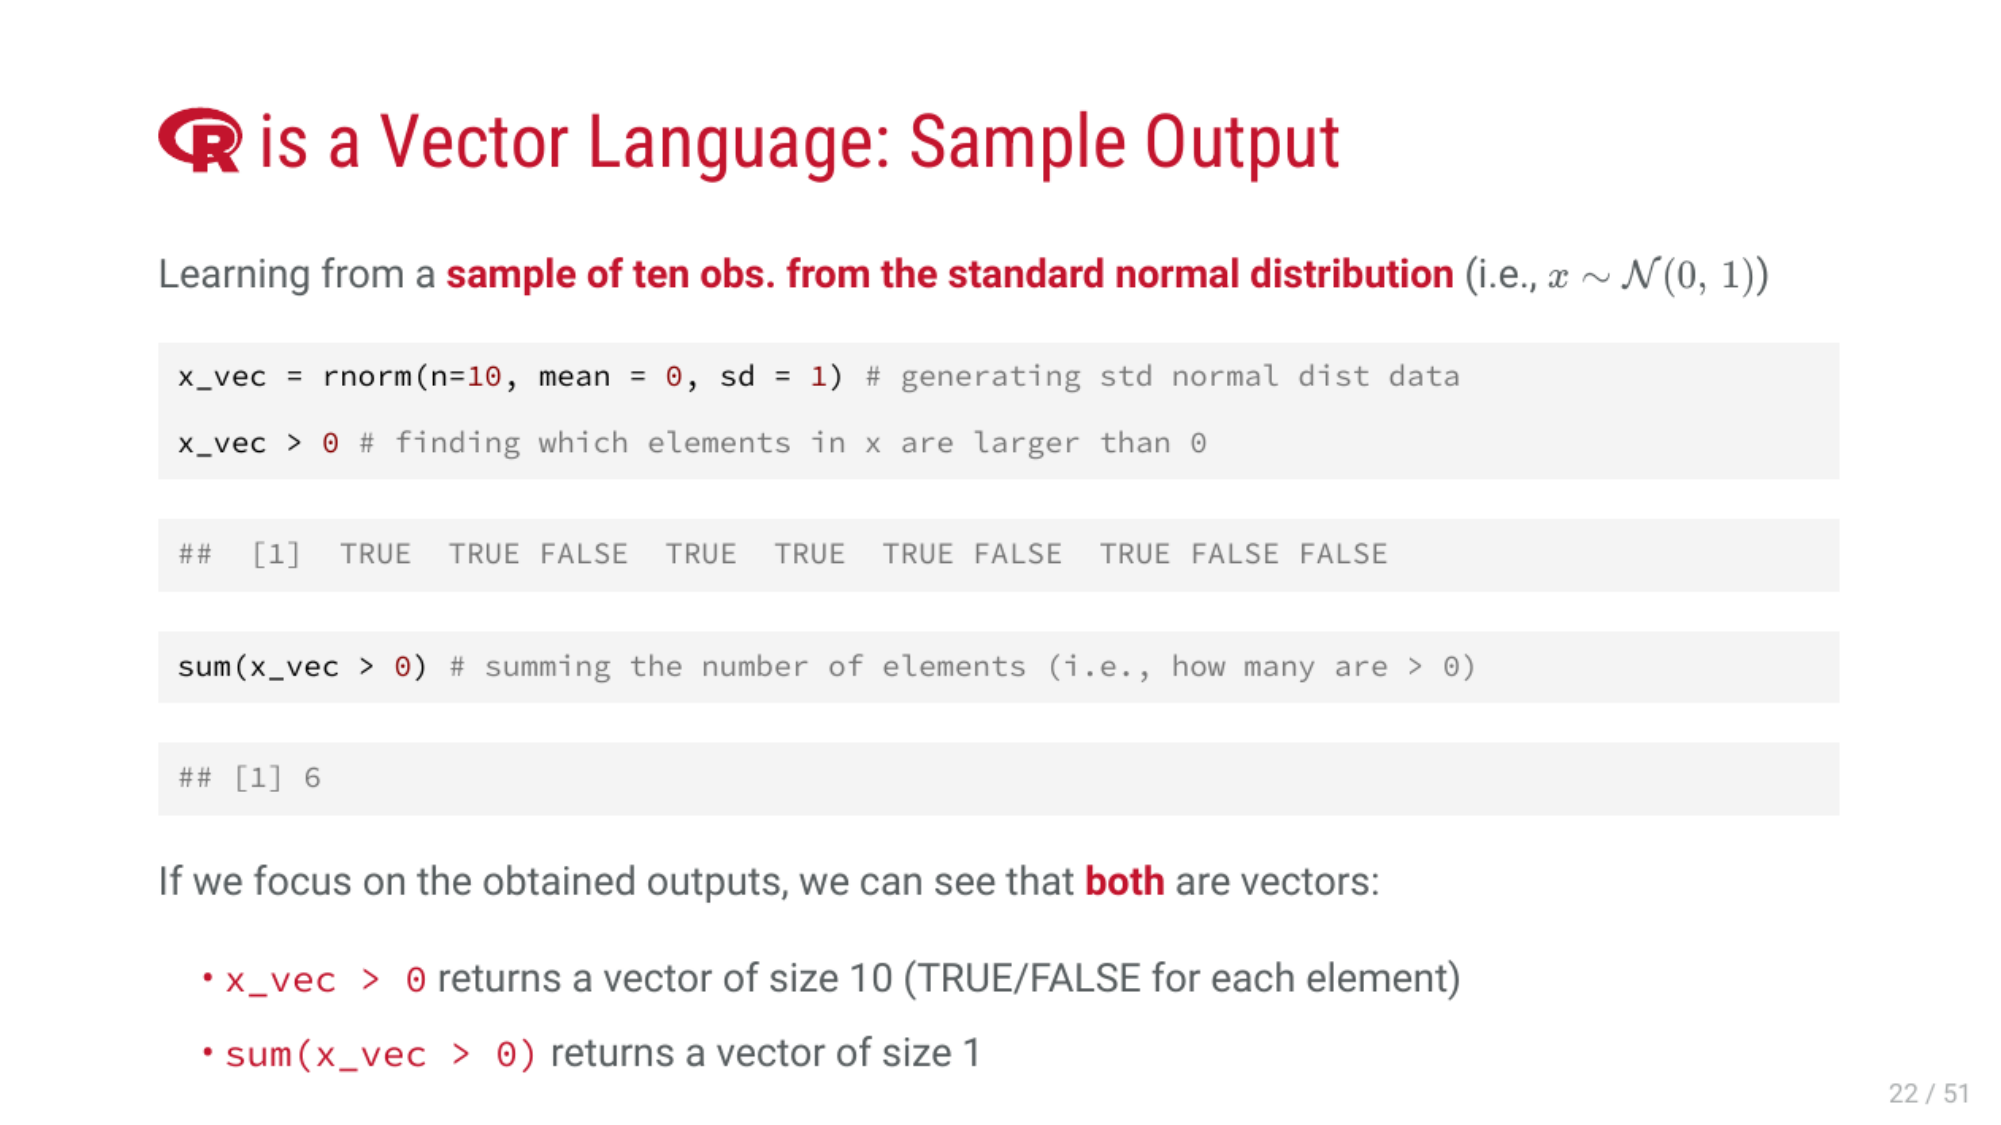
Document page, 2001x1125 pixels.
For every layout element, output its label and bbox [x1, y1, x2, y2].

list [0, 0, 2000, 1125]
